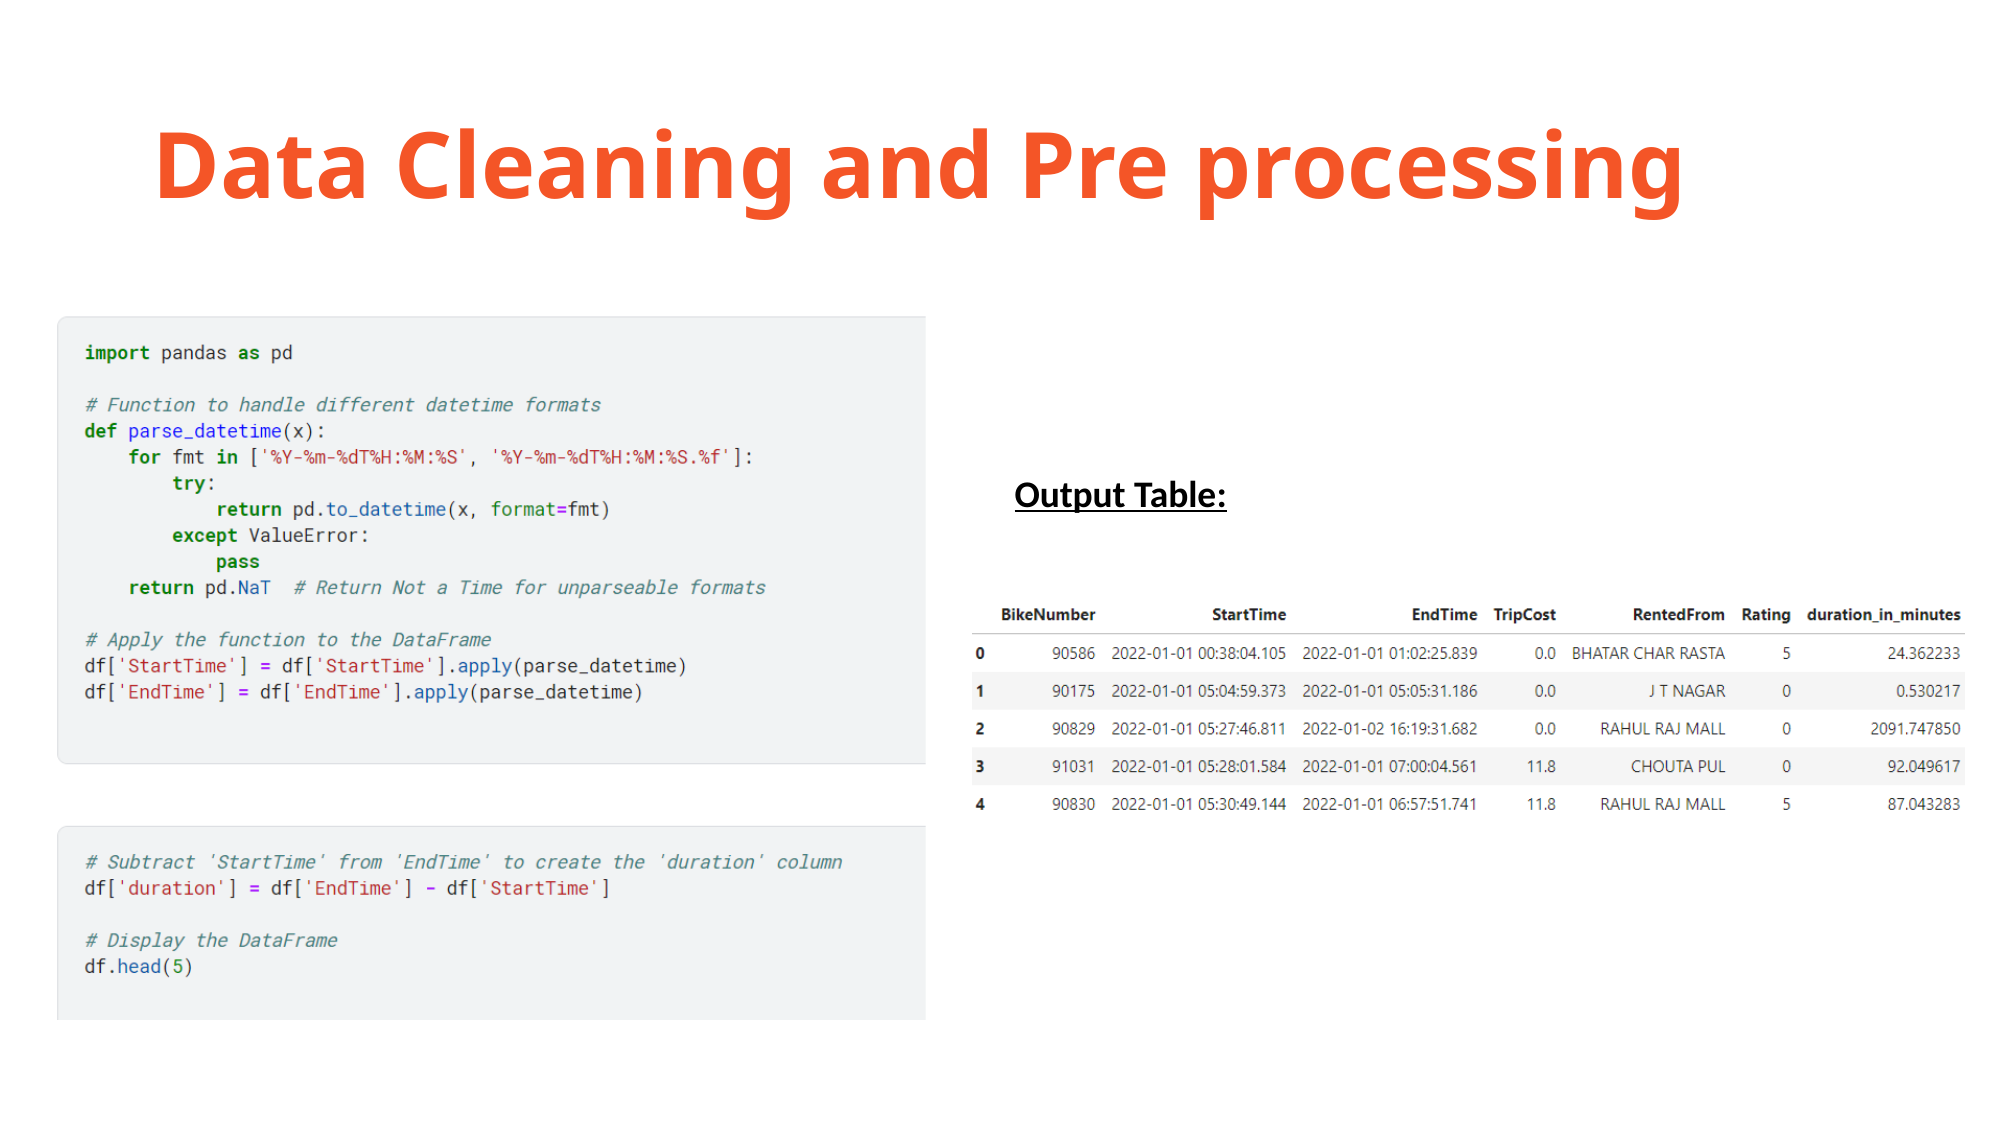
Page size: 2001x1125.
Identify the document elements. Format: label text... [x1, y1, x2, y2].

title Data Cleaning and Pre processing [137, 59, 1863, 278]
text_box Output Table: [999, 462, 1665, 523]
picture [52, 306, 926, 1020]
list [972, 603, 1965, 825]
